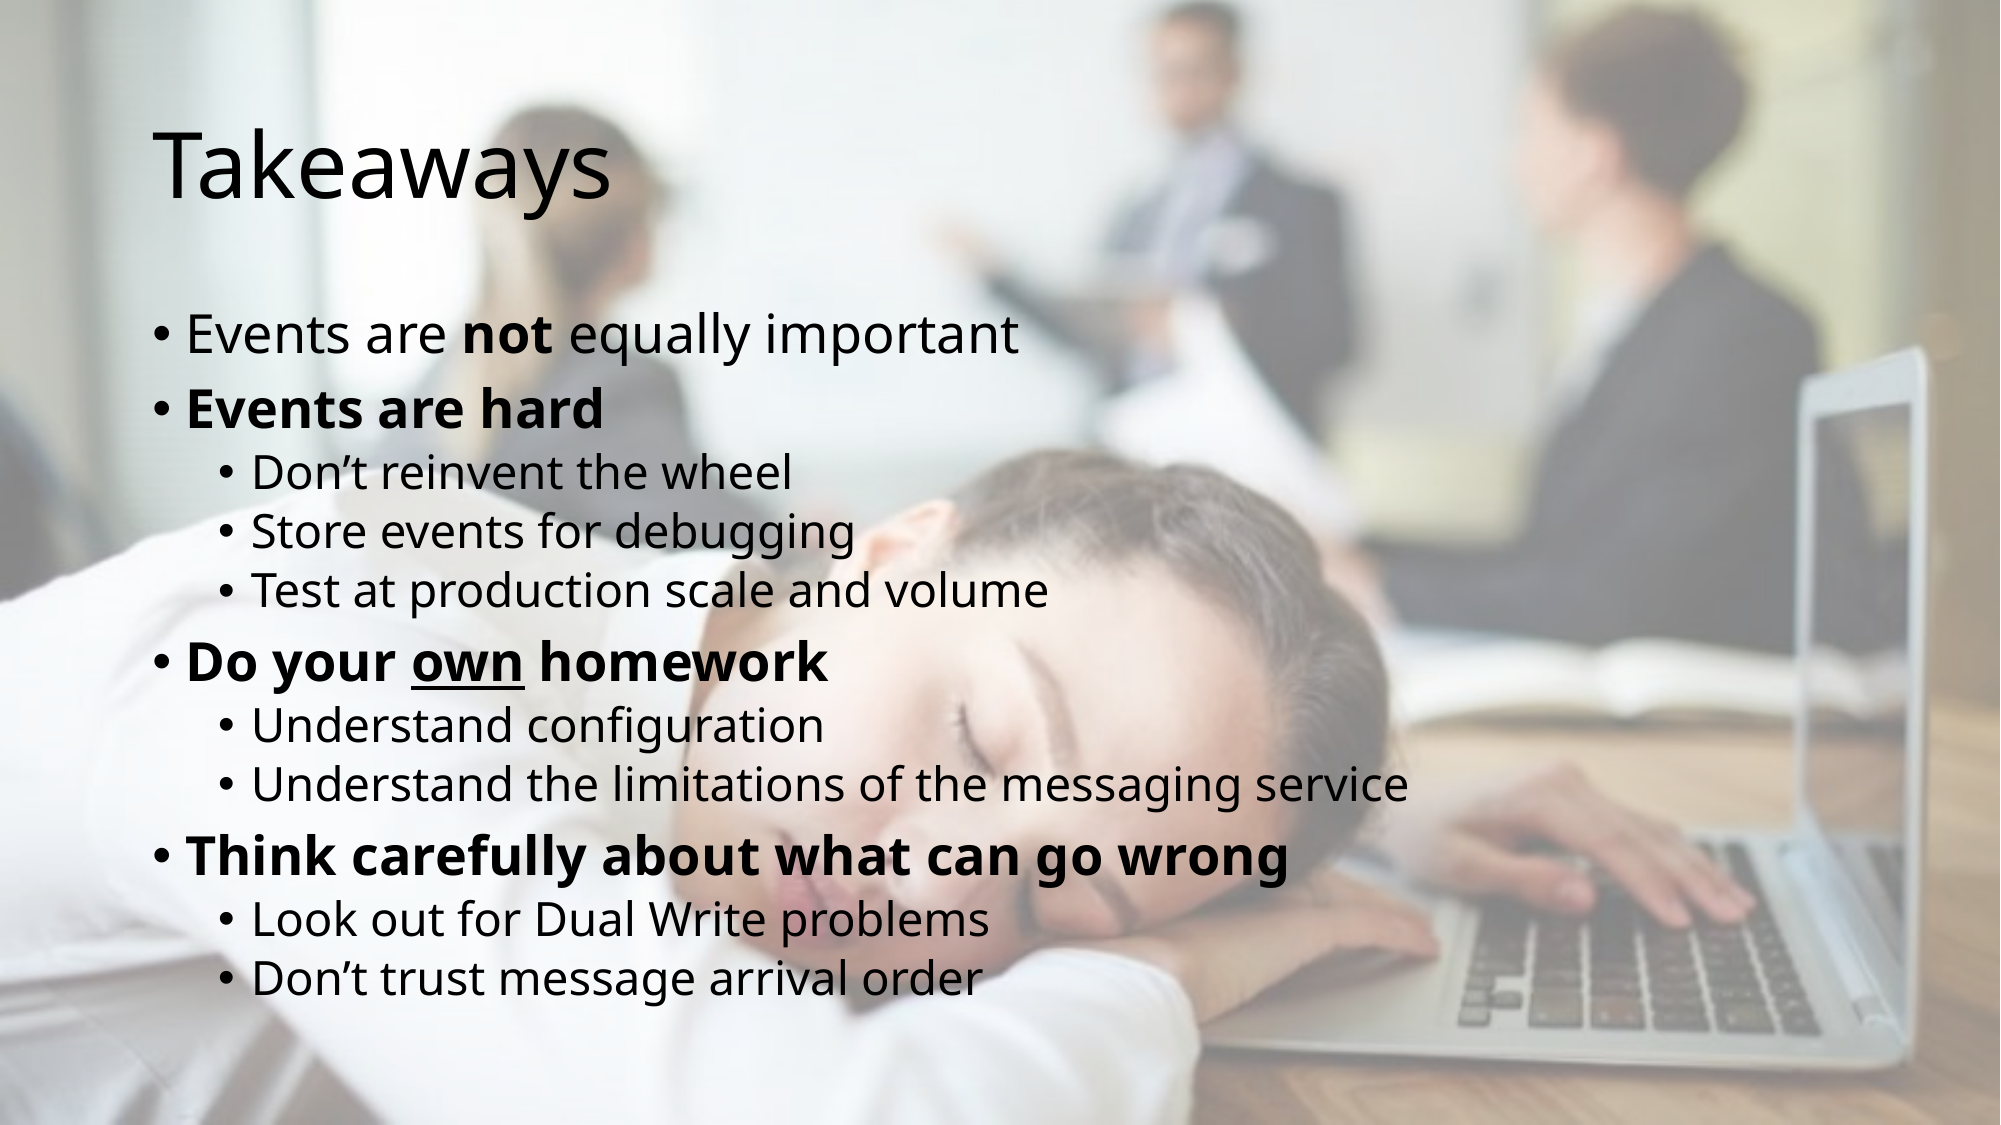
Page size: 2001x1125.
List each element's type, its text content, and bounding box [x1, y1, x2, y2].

list Events are not equally important Events are hard Don’t reinvent the wheel Store events for debugging Test at production scale and volume Do your own homework Understand configuration Understand the limitations of the messaging service Think carefully about what can go wrong Look out for Dual Write problems Don’t trust message arrival order [137, 299, 1863, 1014]
title Takeaways [137, 59, 1863, 278]
